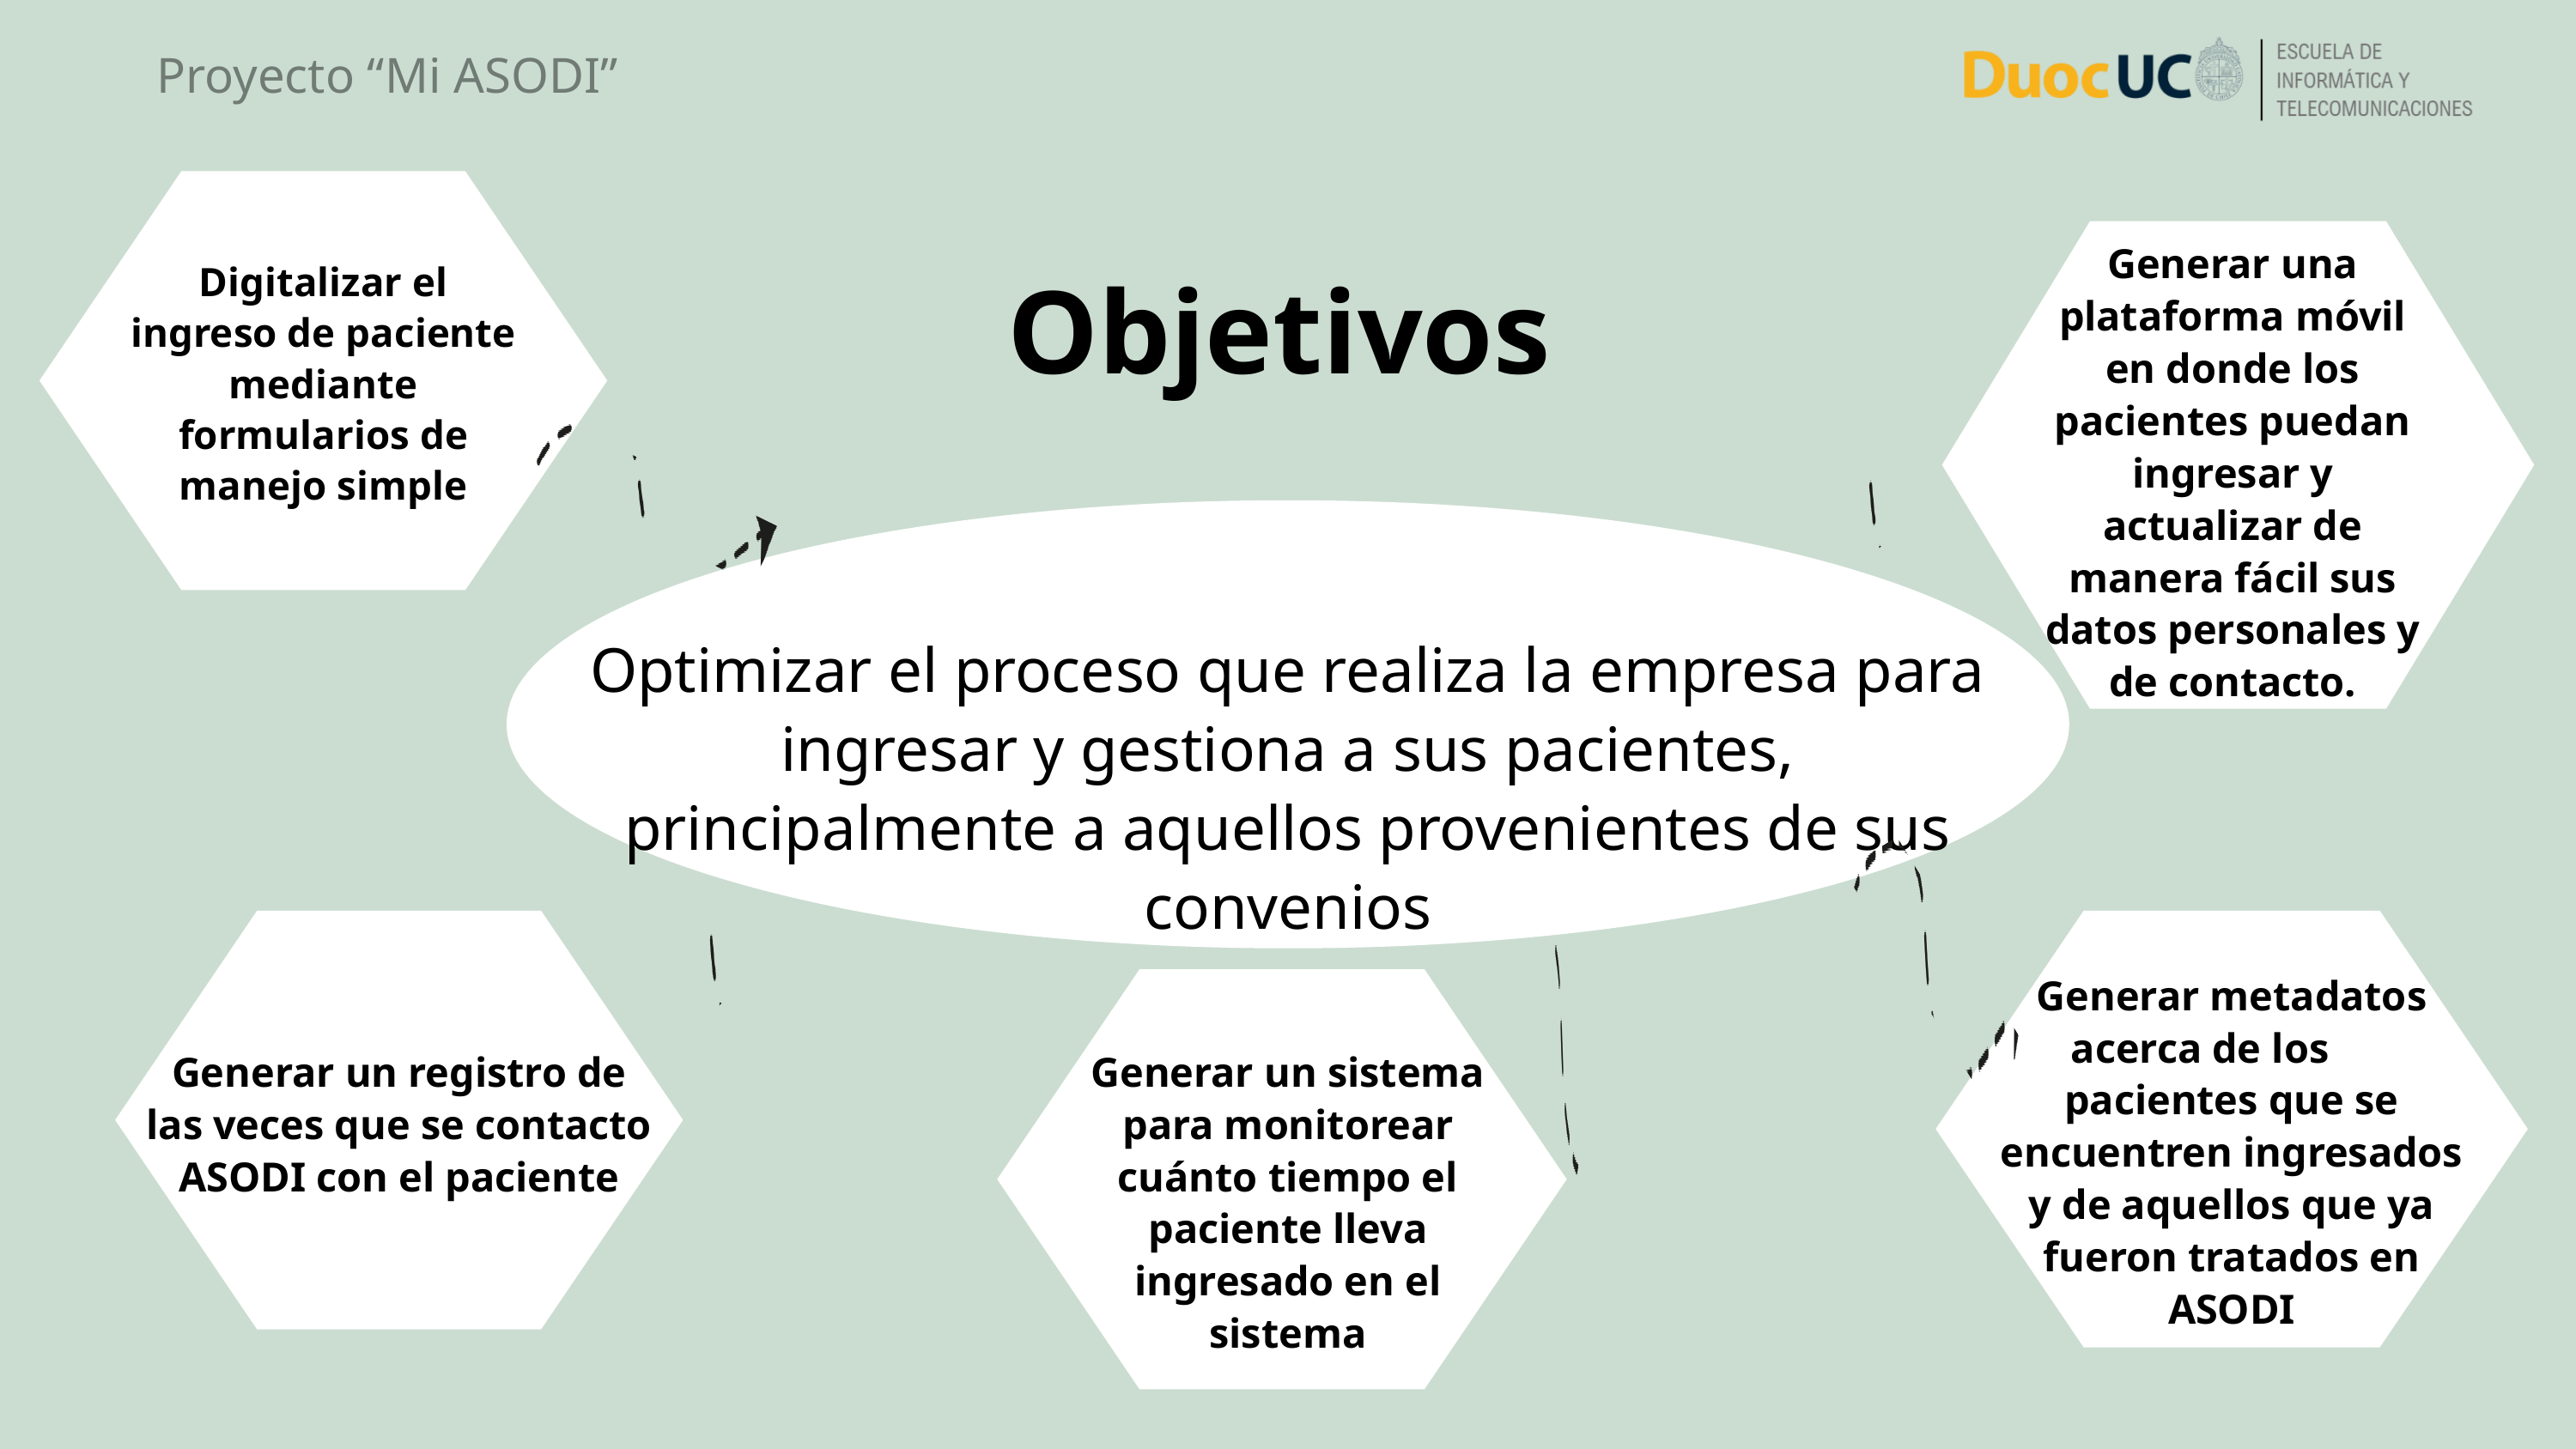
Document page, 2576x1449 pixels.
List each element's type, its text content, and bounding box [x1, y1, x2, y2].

text_box Objetivos [612, 258, 1937, 397]
text_box [612, 445, 724, 500]
text_box [1838, 427, 1937, 500]
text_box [506, 500, 2070, 949]
text_box [1941, 0, 2504, 148]
text_box Proyecto “Mi ASODI” [0, 35, 775, 103]
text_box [997, 968, 1567, 1390]
text_box [1897, 958, 1930, 1012]
text_box [1549, 958, 1615, 1179]
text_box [39, 171, 608, 591]
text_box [114, 910, 683, 1330]
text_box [1941, 221, 2535, 709]
text_box [687, 958, 778, 1033]
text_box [1935, 910, 2529, 1348]
